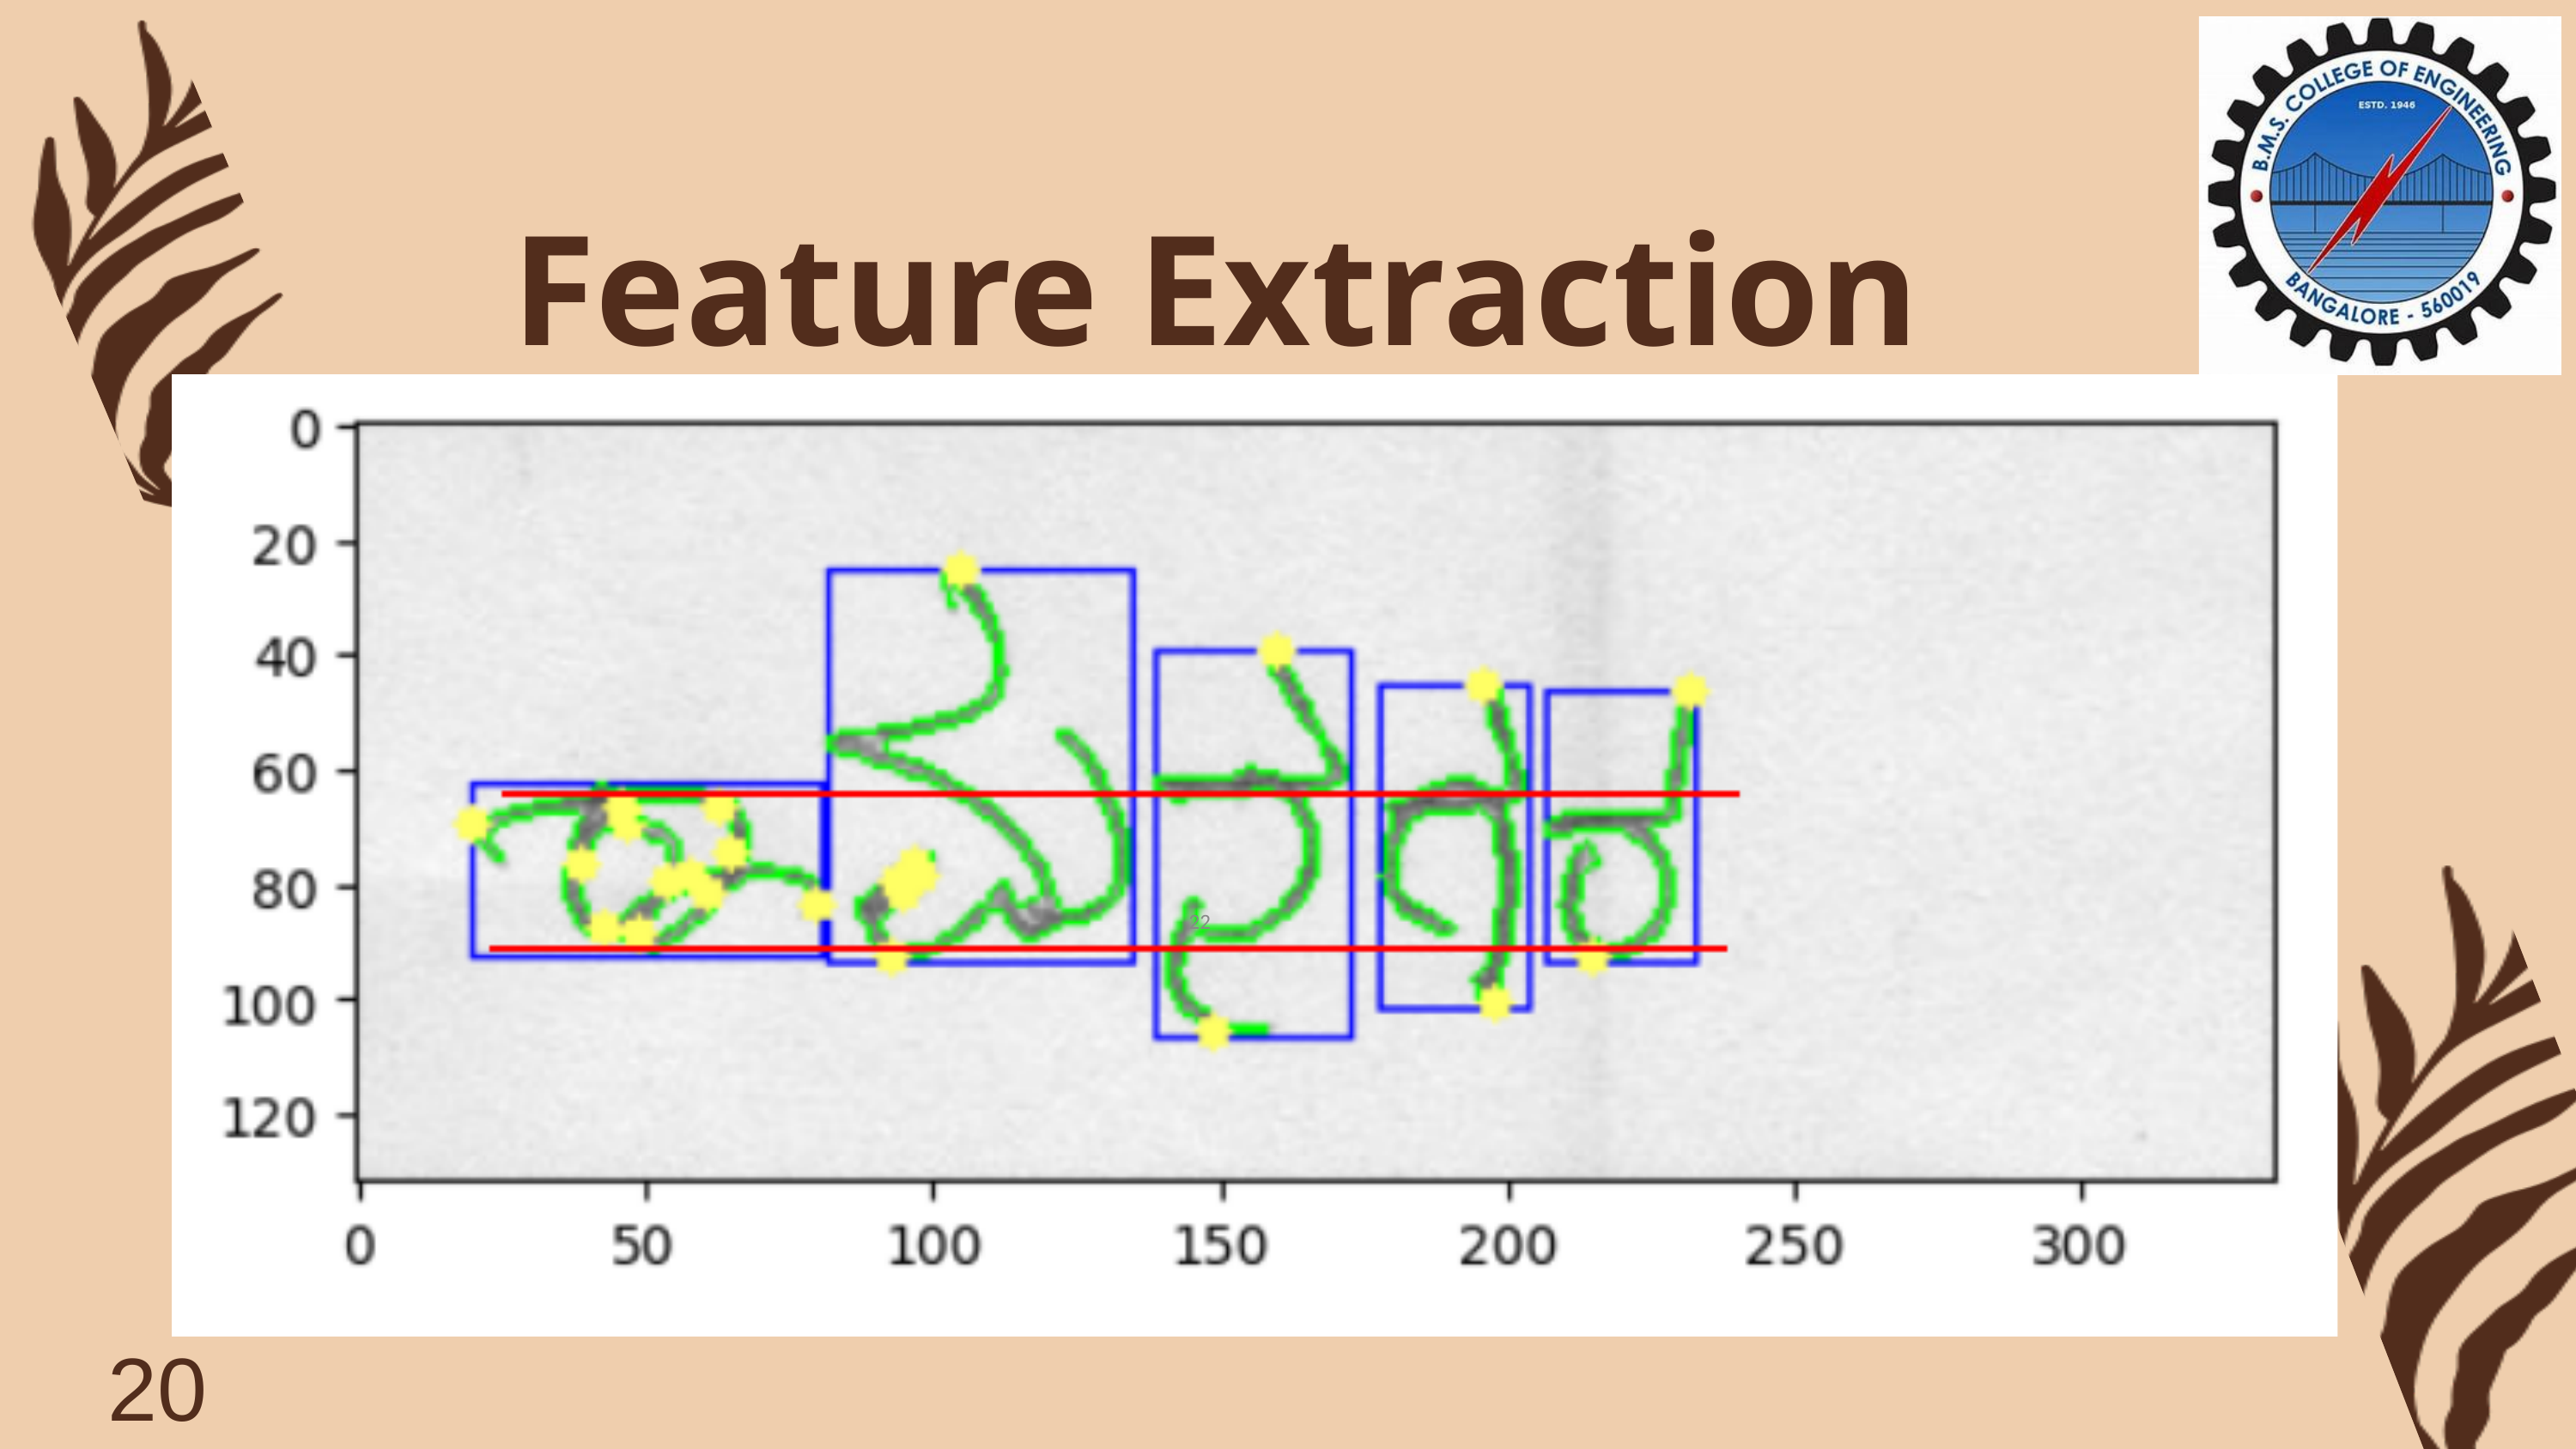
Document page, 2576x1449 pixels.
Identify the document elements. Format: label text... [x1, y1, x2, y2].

text_box 20 [71, 1288, 245, 1440]
text_box Feature Extraction [407, 120, 2025, 377]
text_box [2198, 16, 2561, 375]
text_box [2338, 770, 2576, 1449]
slide_number ‹#› [922, 894, 1224, 947]
text_box [172, 374, 2338, 1337]
text_box [0, 0, 317, 524]
